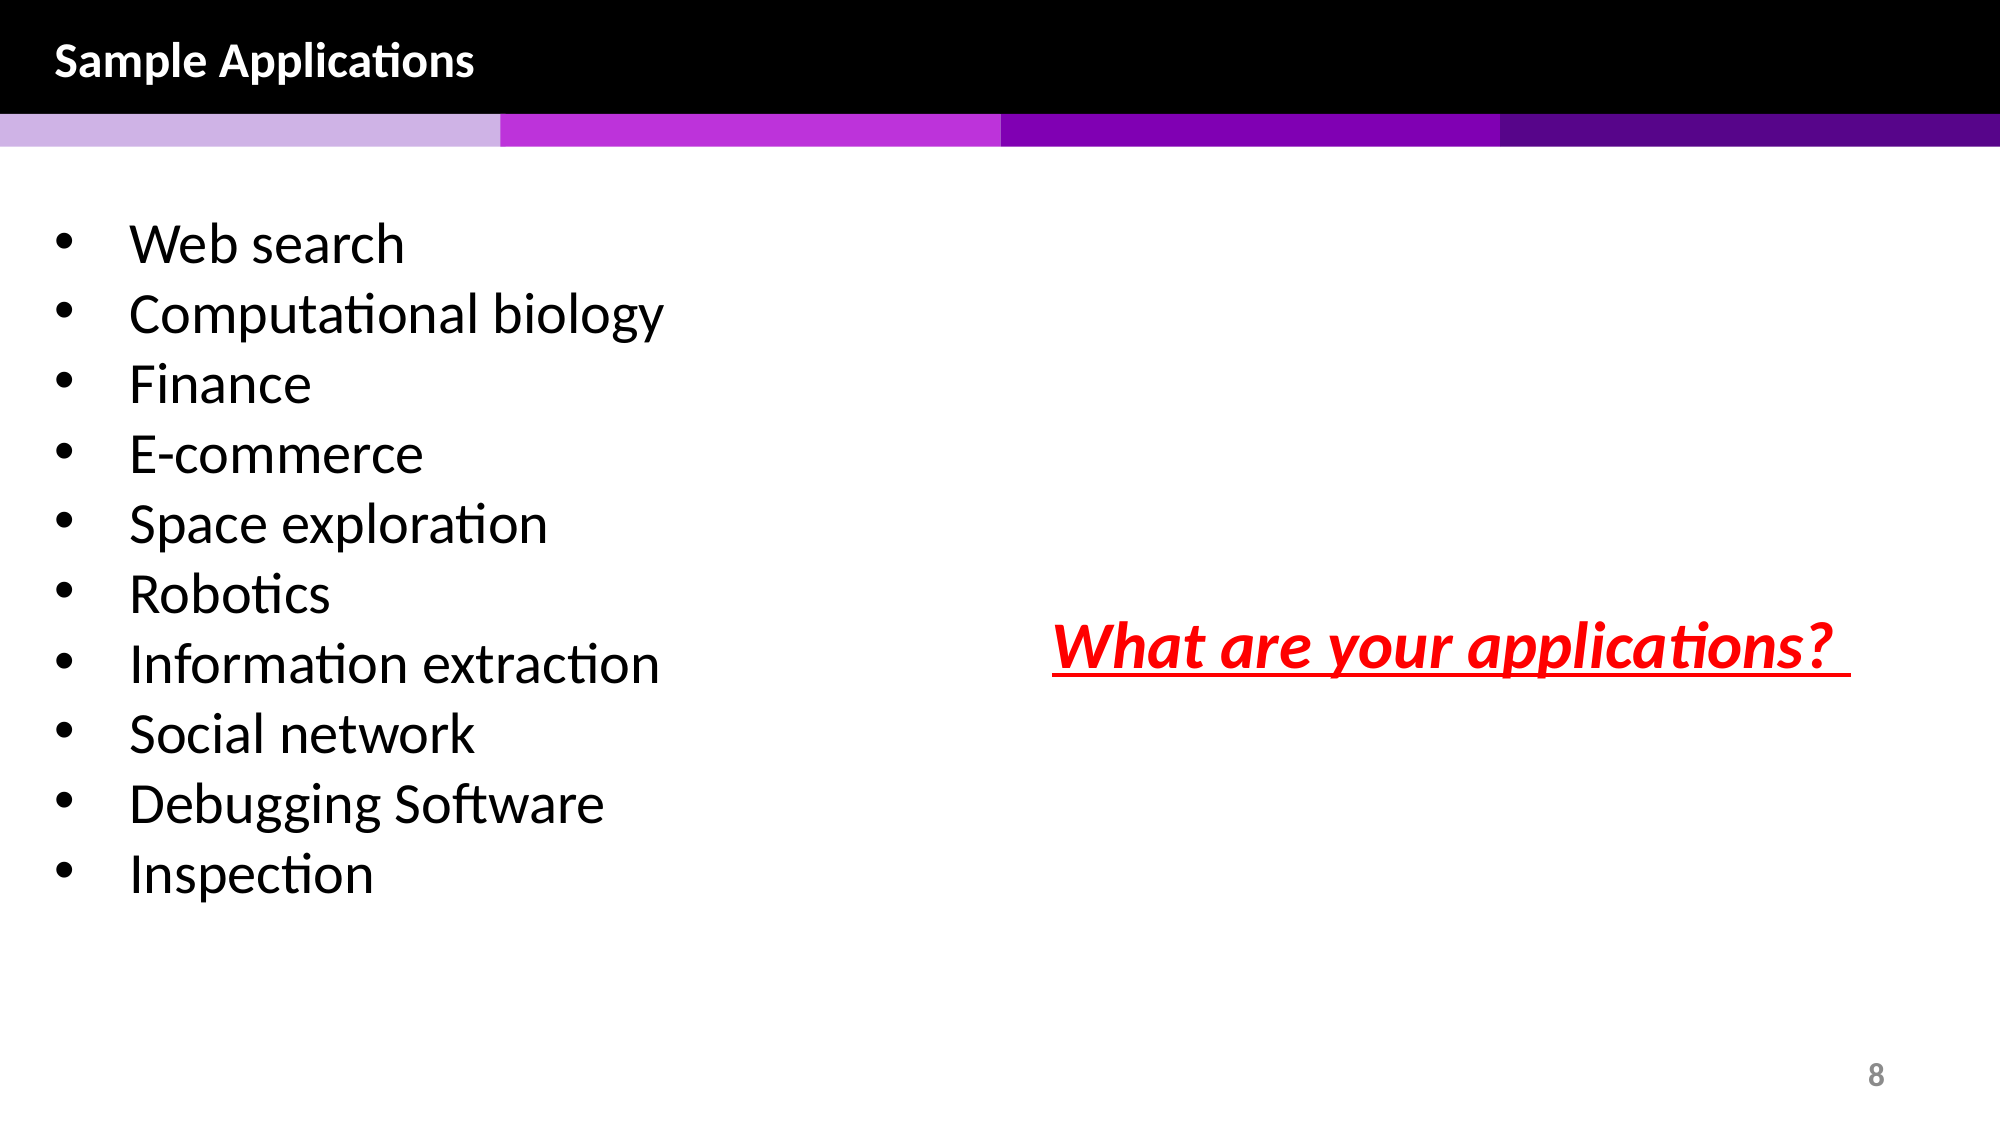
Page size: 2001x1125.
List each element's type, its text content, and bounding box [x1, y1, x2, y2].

text_box What are your applications? [1037, 594, 1873, 657]
text_box Web search Computational biology Finance E-commerce Space exploration Robotics Information extraction Social network Debugging Software Inspection [39, 197, 1888, 996]
list Sample Applications [39, 1, 1964, 114]
